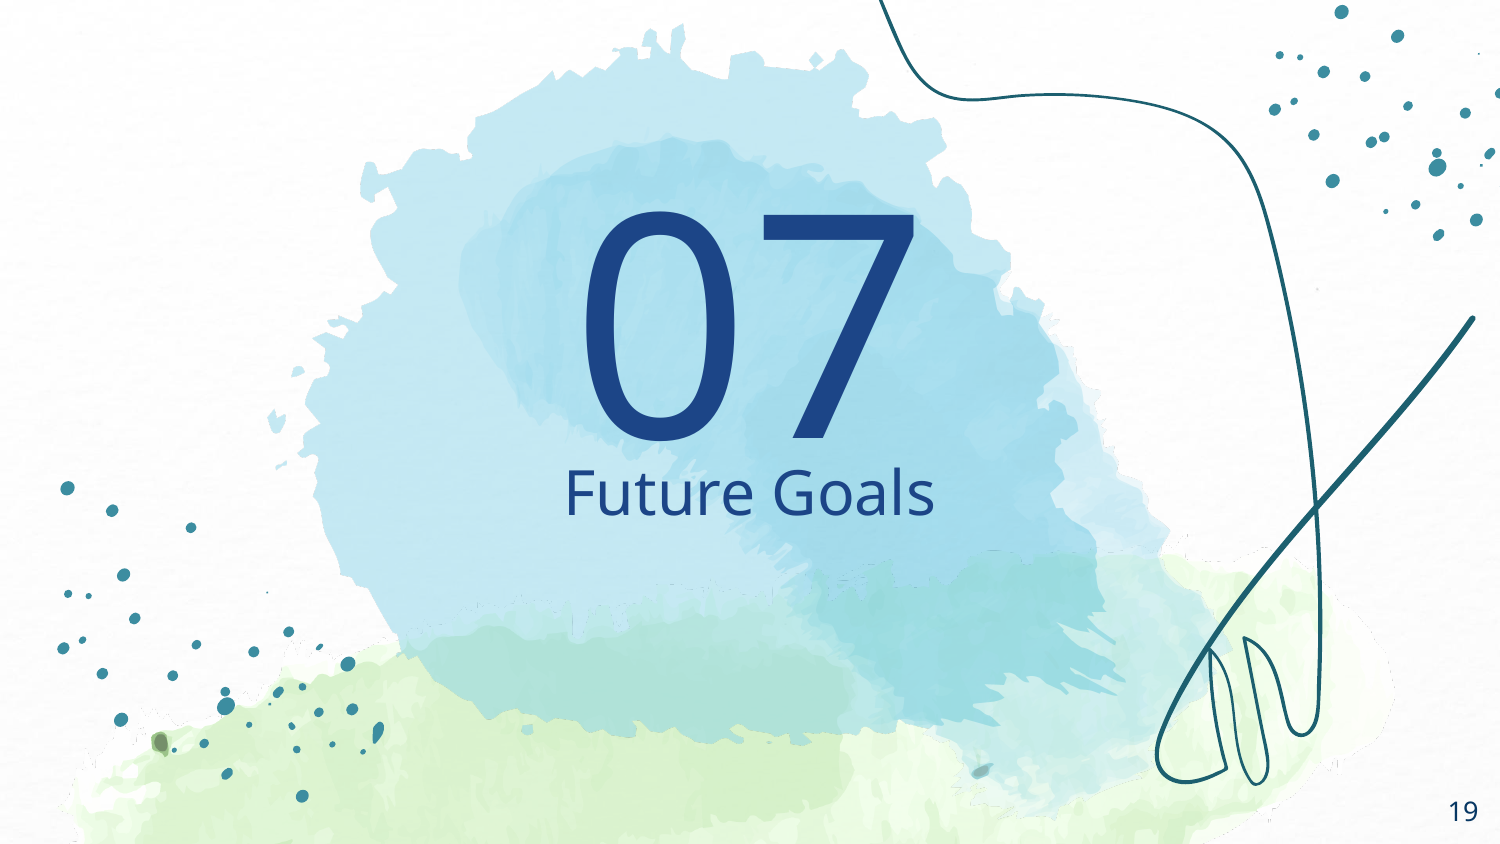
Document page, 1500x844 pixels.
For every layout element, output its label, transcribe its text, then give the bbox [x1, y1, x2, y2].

picture [1159, 653, 1224, 780]
picture [1211, 516, 1318, 783]
slide_number 19 [1403, 779, 1494, 844]
title 07 [434, 166, 1066, 425]
title Future Goals [434, 425, 1066, 556]
picture [0, 0, 1500, 844]
